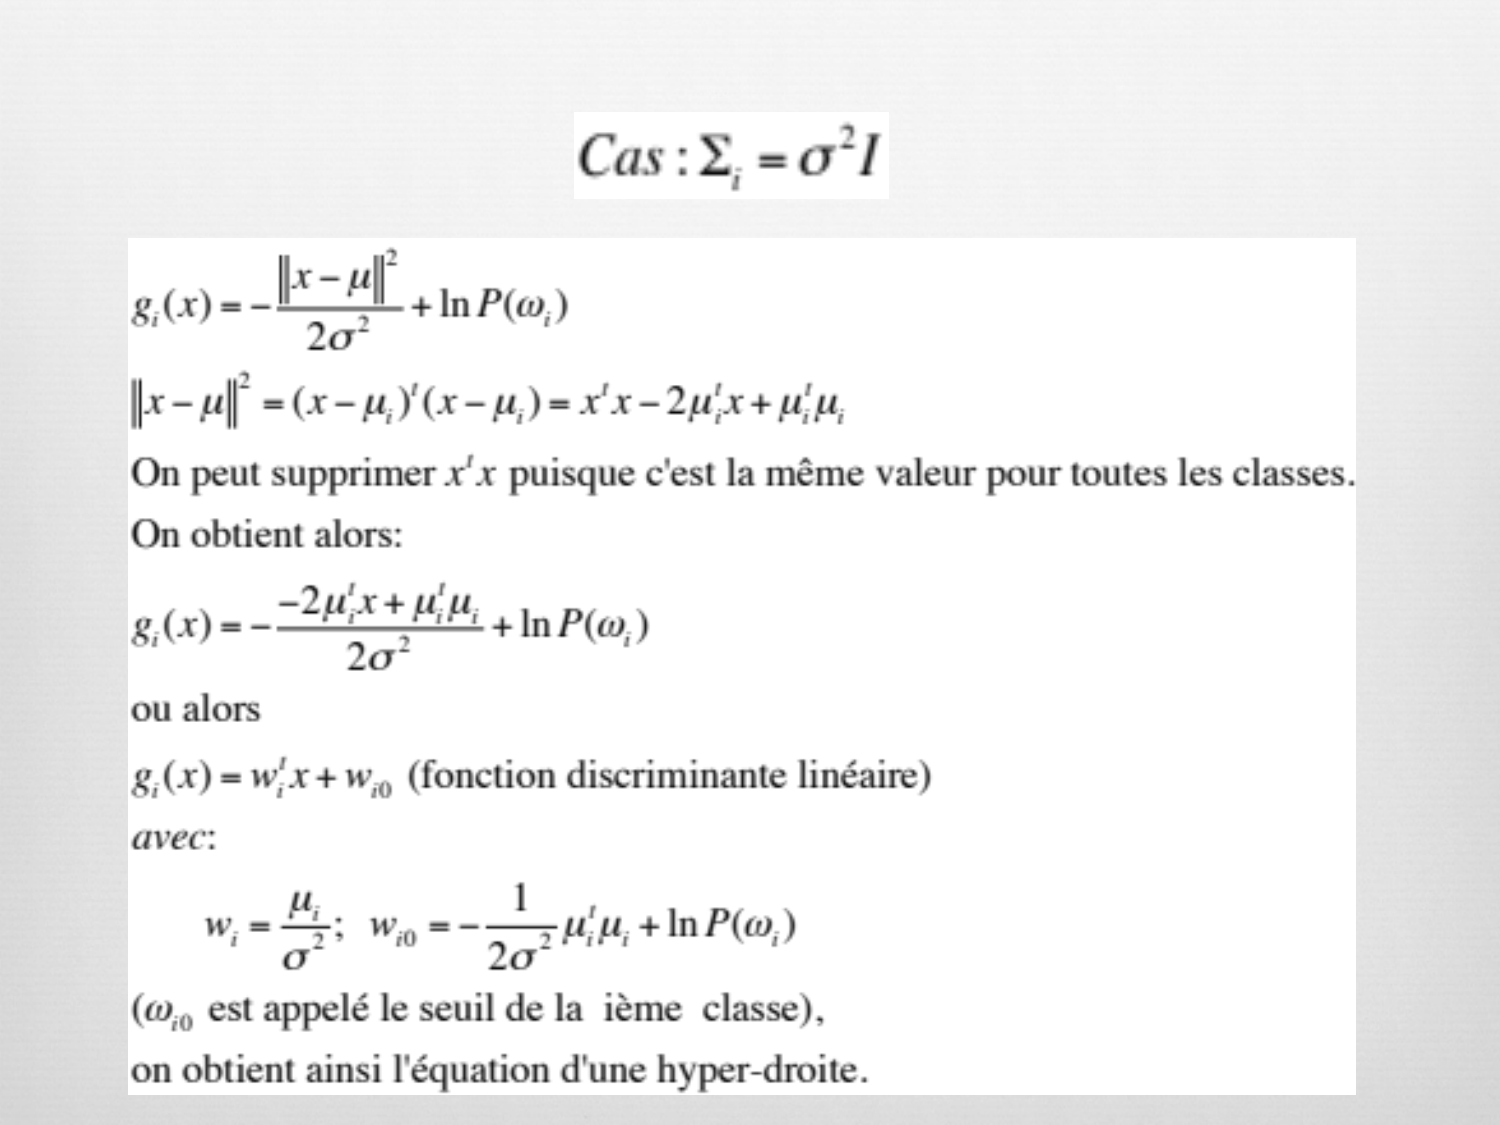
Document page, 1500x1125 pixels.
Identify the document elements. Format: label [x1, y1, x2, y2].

text_box [573, 111, 890, 200]
text_box [127, 237, 1357, 1097]
